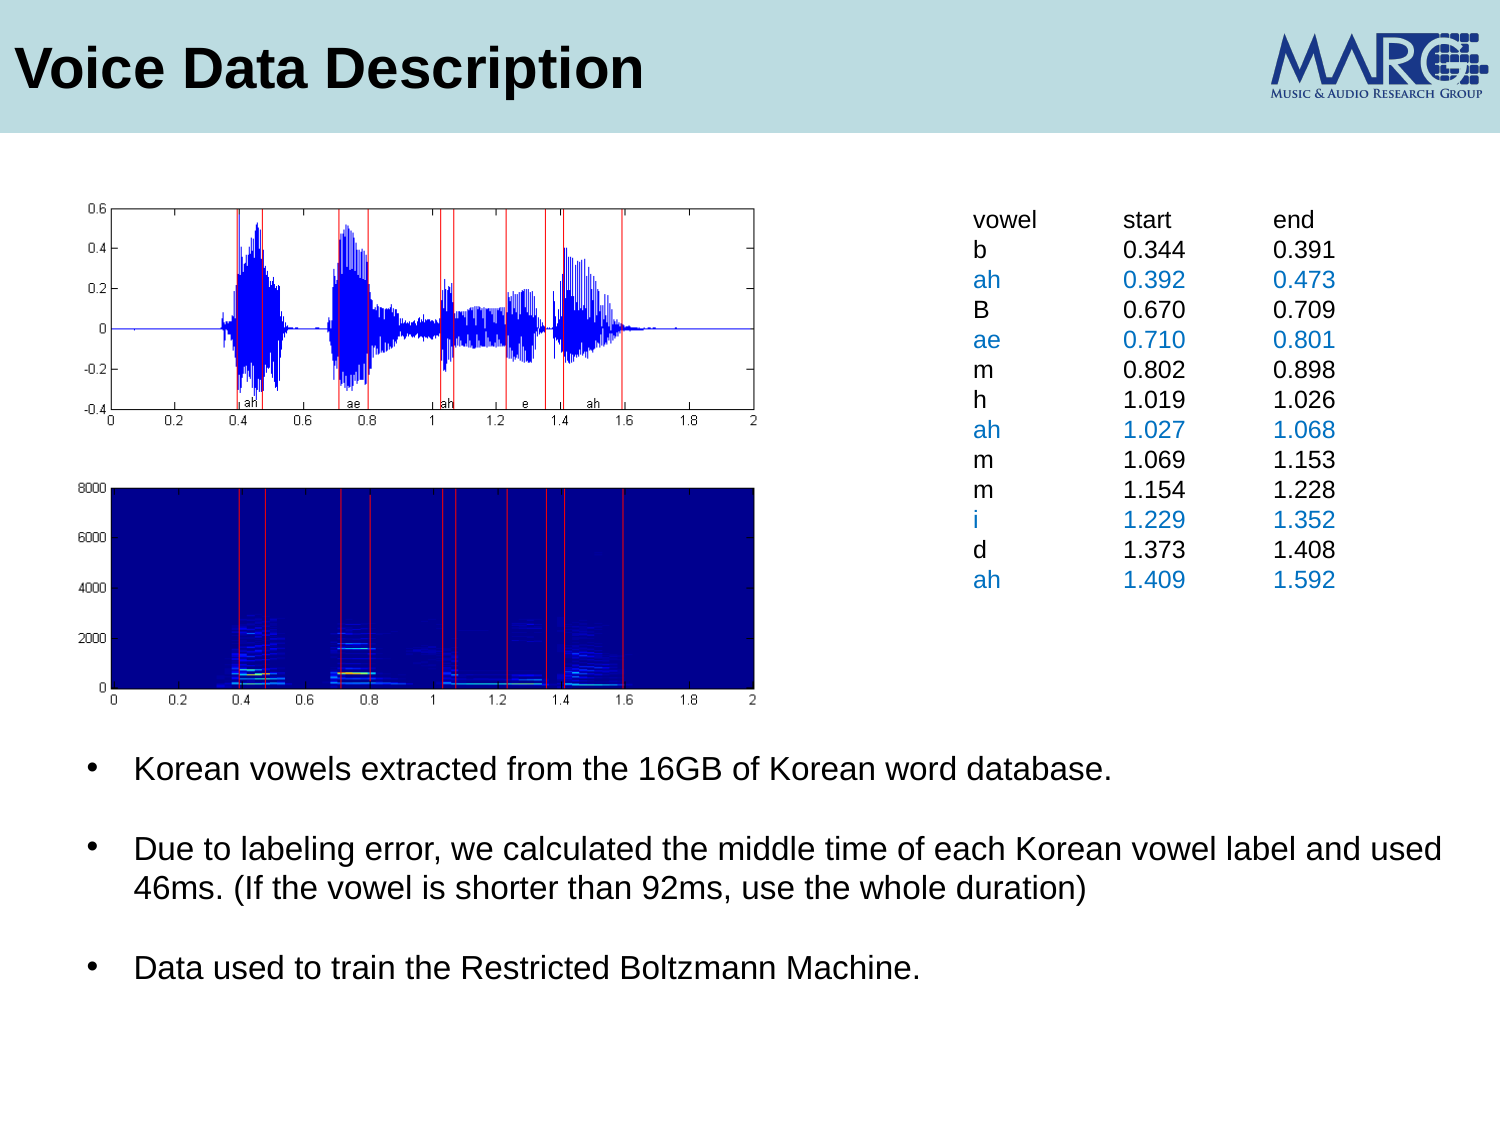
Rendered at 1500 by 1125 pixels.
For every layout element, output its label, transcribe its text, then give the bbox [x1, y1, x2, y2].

text_box vowel start end b 0.344 0.391 ah 0.392 0.473 B 0.670 0.709 ae 0.710 0.801 m 0.802 0.898 h 1.019 1.026 ah 1.027 1.068 m 1.069 1.153 m 1.154 1.228 i 1.229 1.352 d 1.373 1.408 ah 1.409 1.592 [958, 196, 1429, 601]
picture [71, 196, 765, 713]
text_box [0, 0, 1500, 132]
